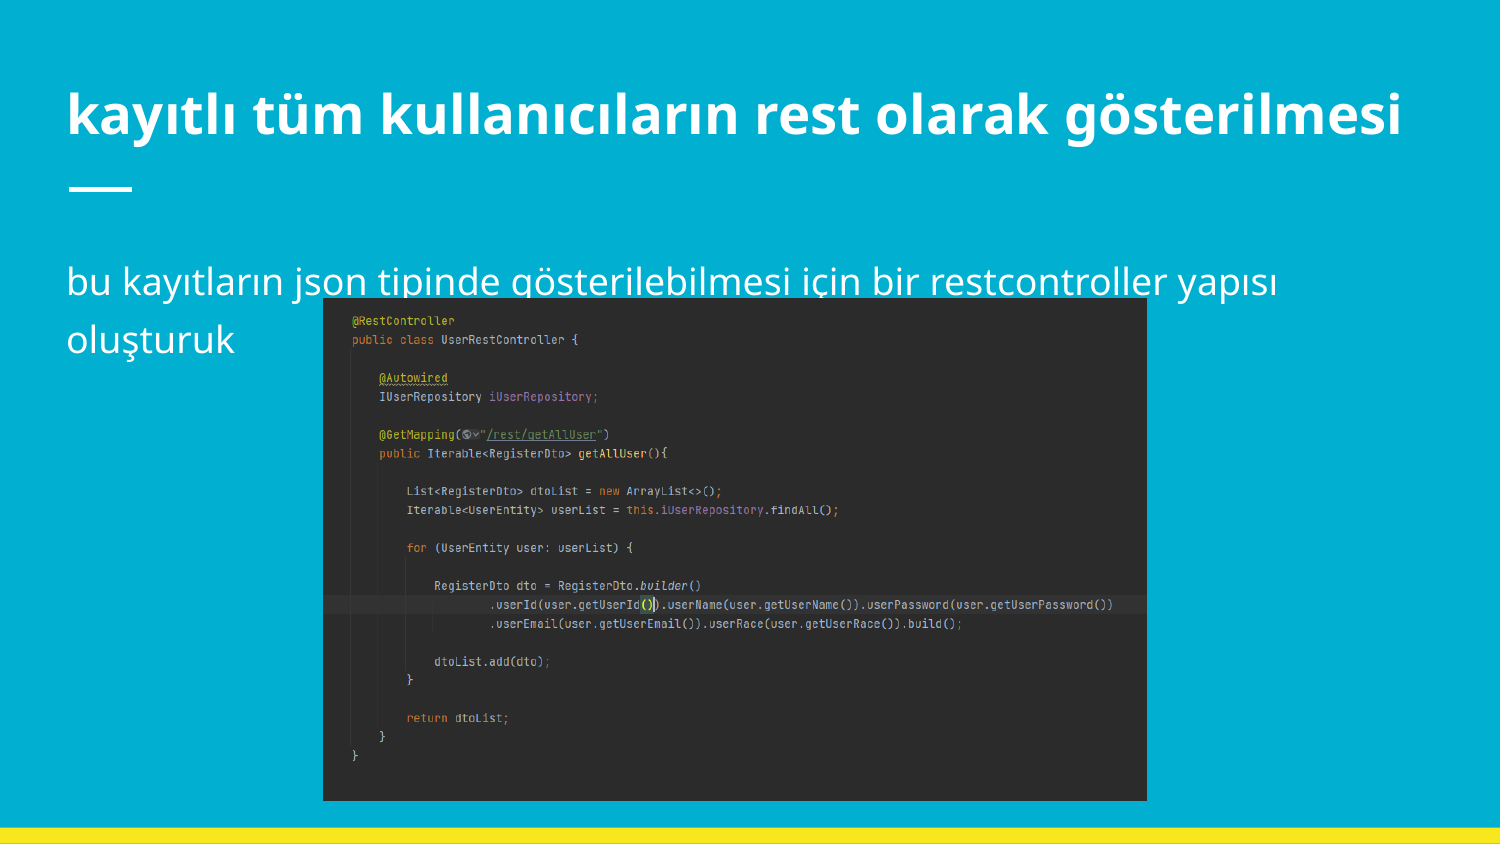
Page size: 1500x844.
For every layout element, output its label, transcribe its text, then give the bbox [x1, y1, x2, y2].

picture [322, 297, 1148, 801]
list bu kayıtların json tipinde gösterilebilmesi için bir restcontroller yapısı oluşturuk [51, 232, 1449, 750]
title kayıtlı tüm kullanıcıların rest olarak gösterilmesi [51, 61, 1449, 167]
